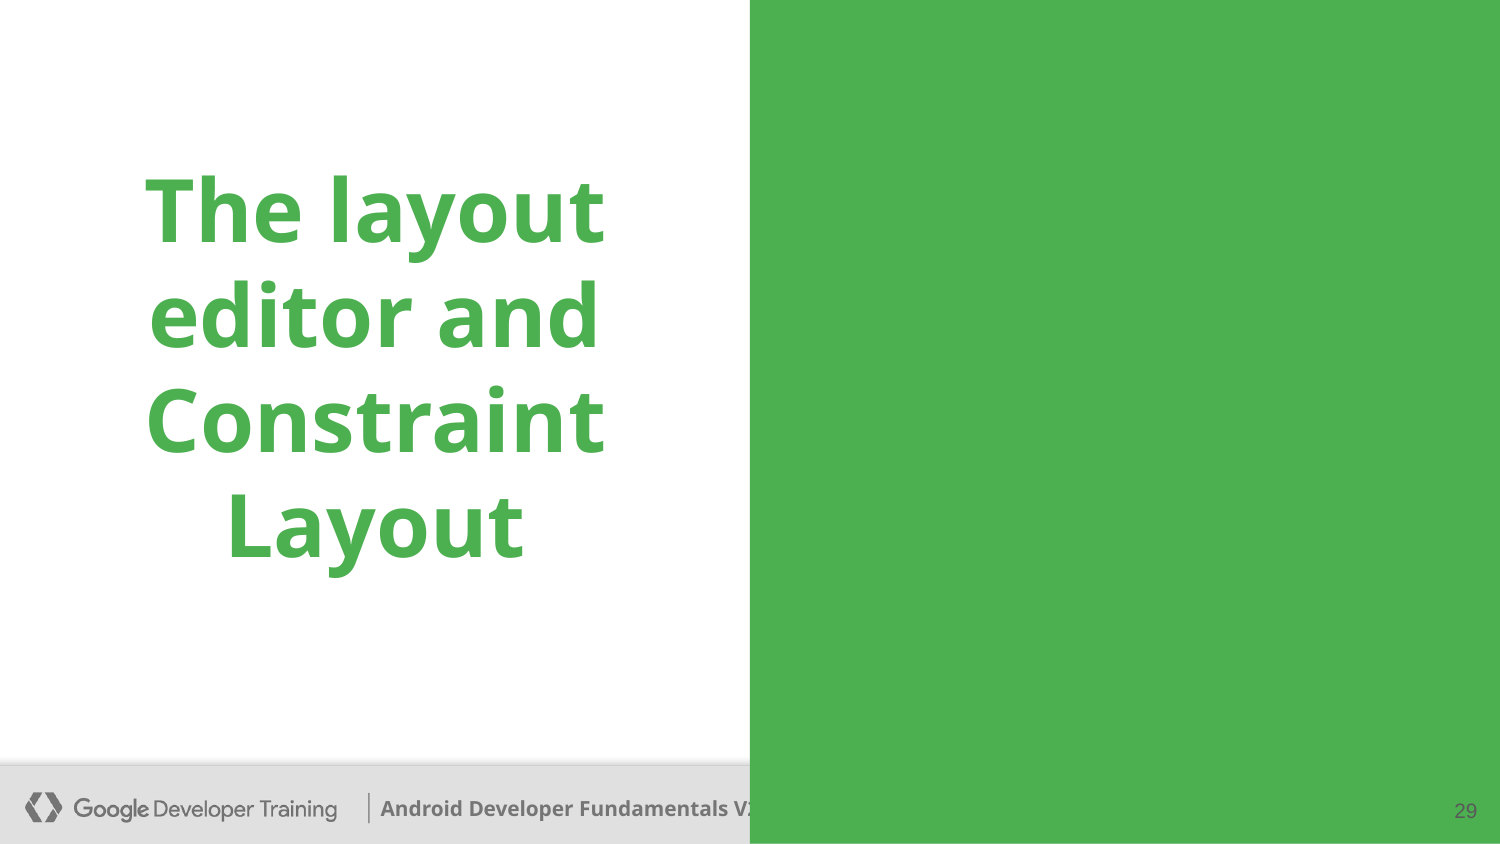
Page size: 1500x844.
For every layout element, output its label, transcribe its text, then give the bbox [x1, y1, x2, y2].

title The layout editor and Constraint Layout [43, 202, 708, 590]
slide_number 29 [1402, 777, 1493, 842]
picture [0, 0, 749, 844]
